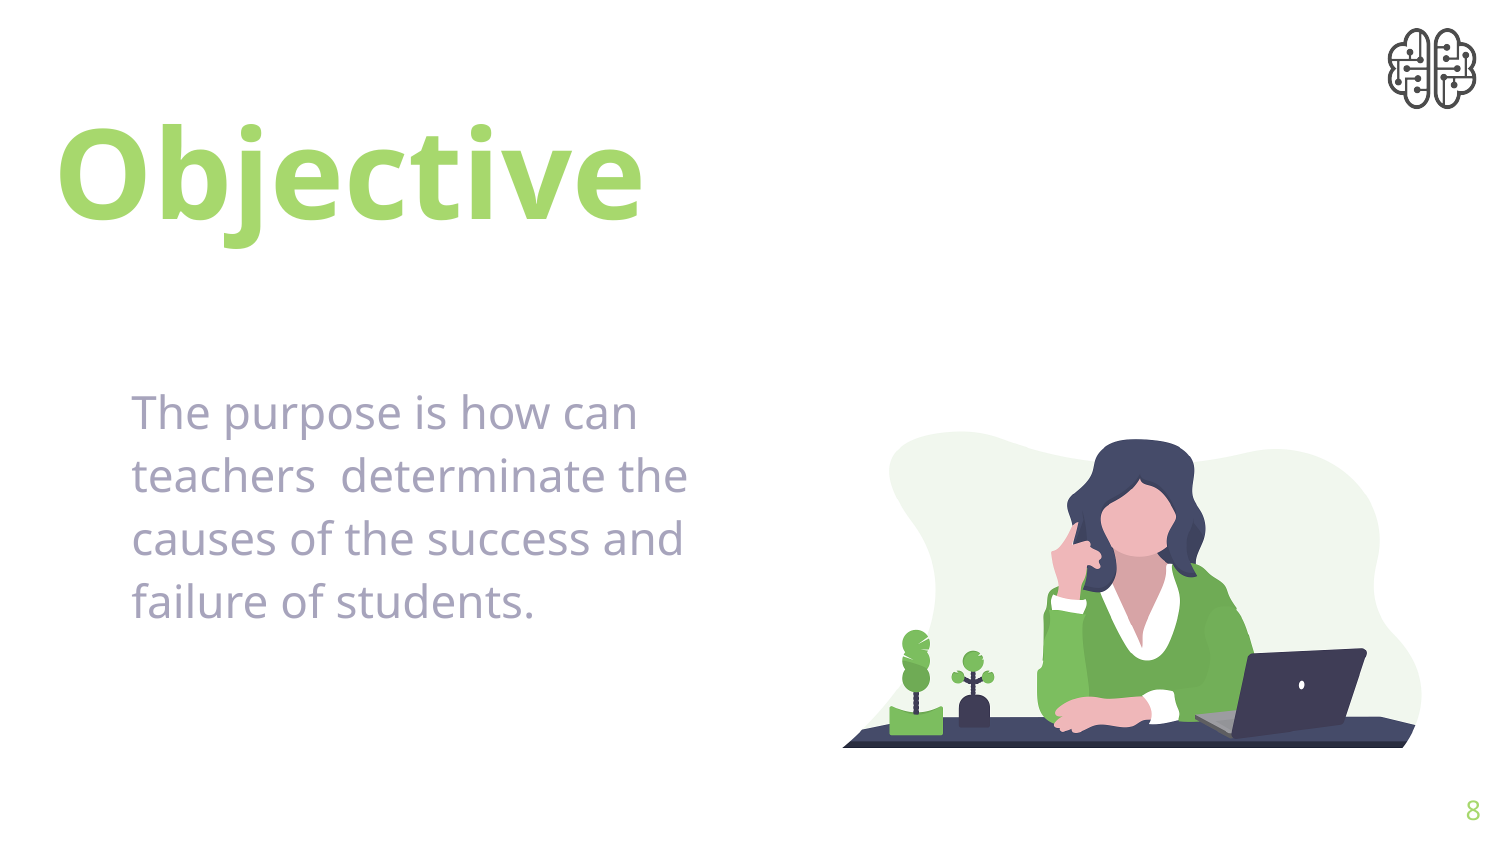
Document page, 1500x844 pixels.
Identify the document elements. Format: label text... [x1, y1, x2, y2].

slide_number 8 [1391, 796, 1482, 844]
text_box Objective [38, 87, 900, 252]
picture [781, 391, 1482, 789]
text_box The purpose is how can teachers determinate the causes of the success and failure of students. [116, 369, 775, 635]
picture [1376, 28, 1488, 116]
